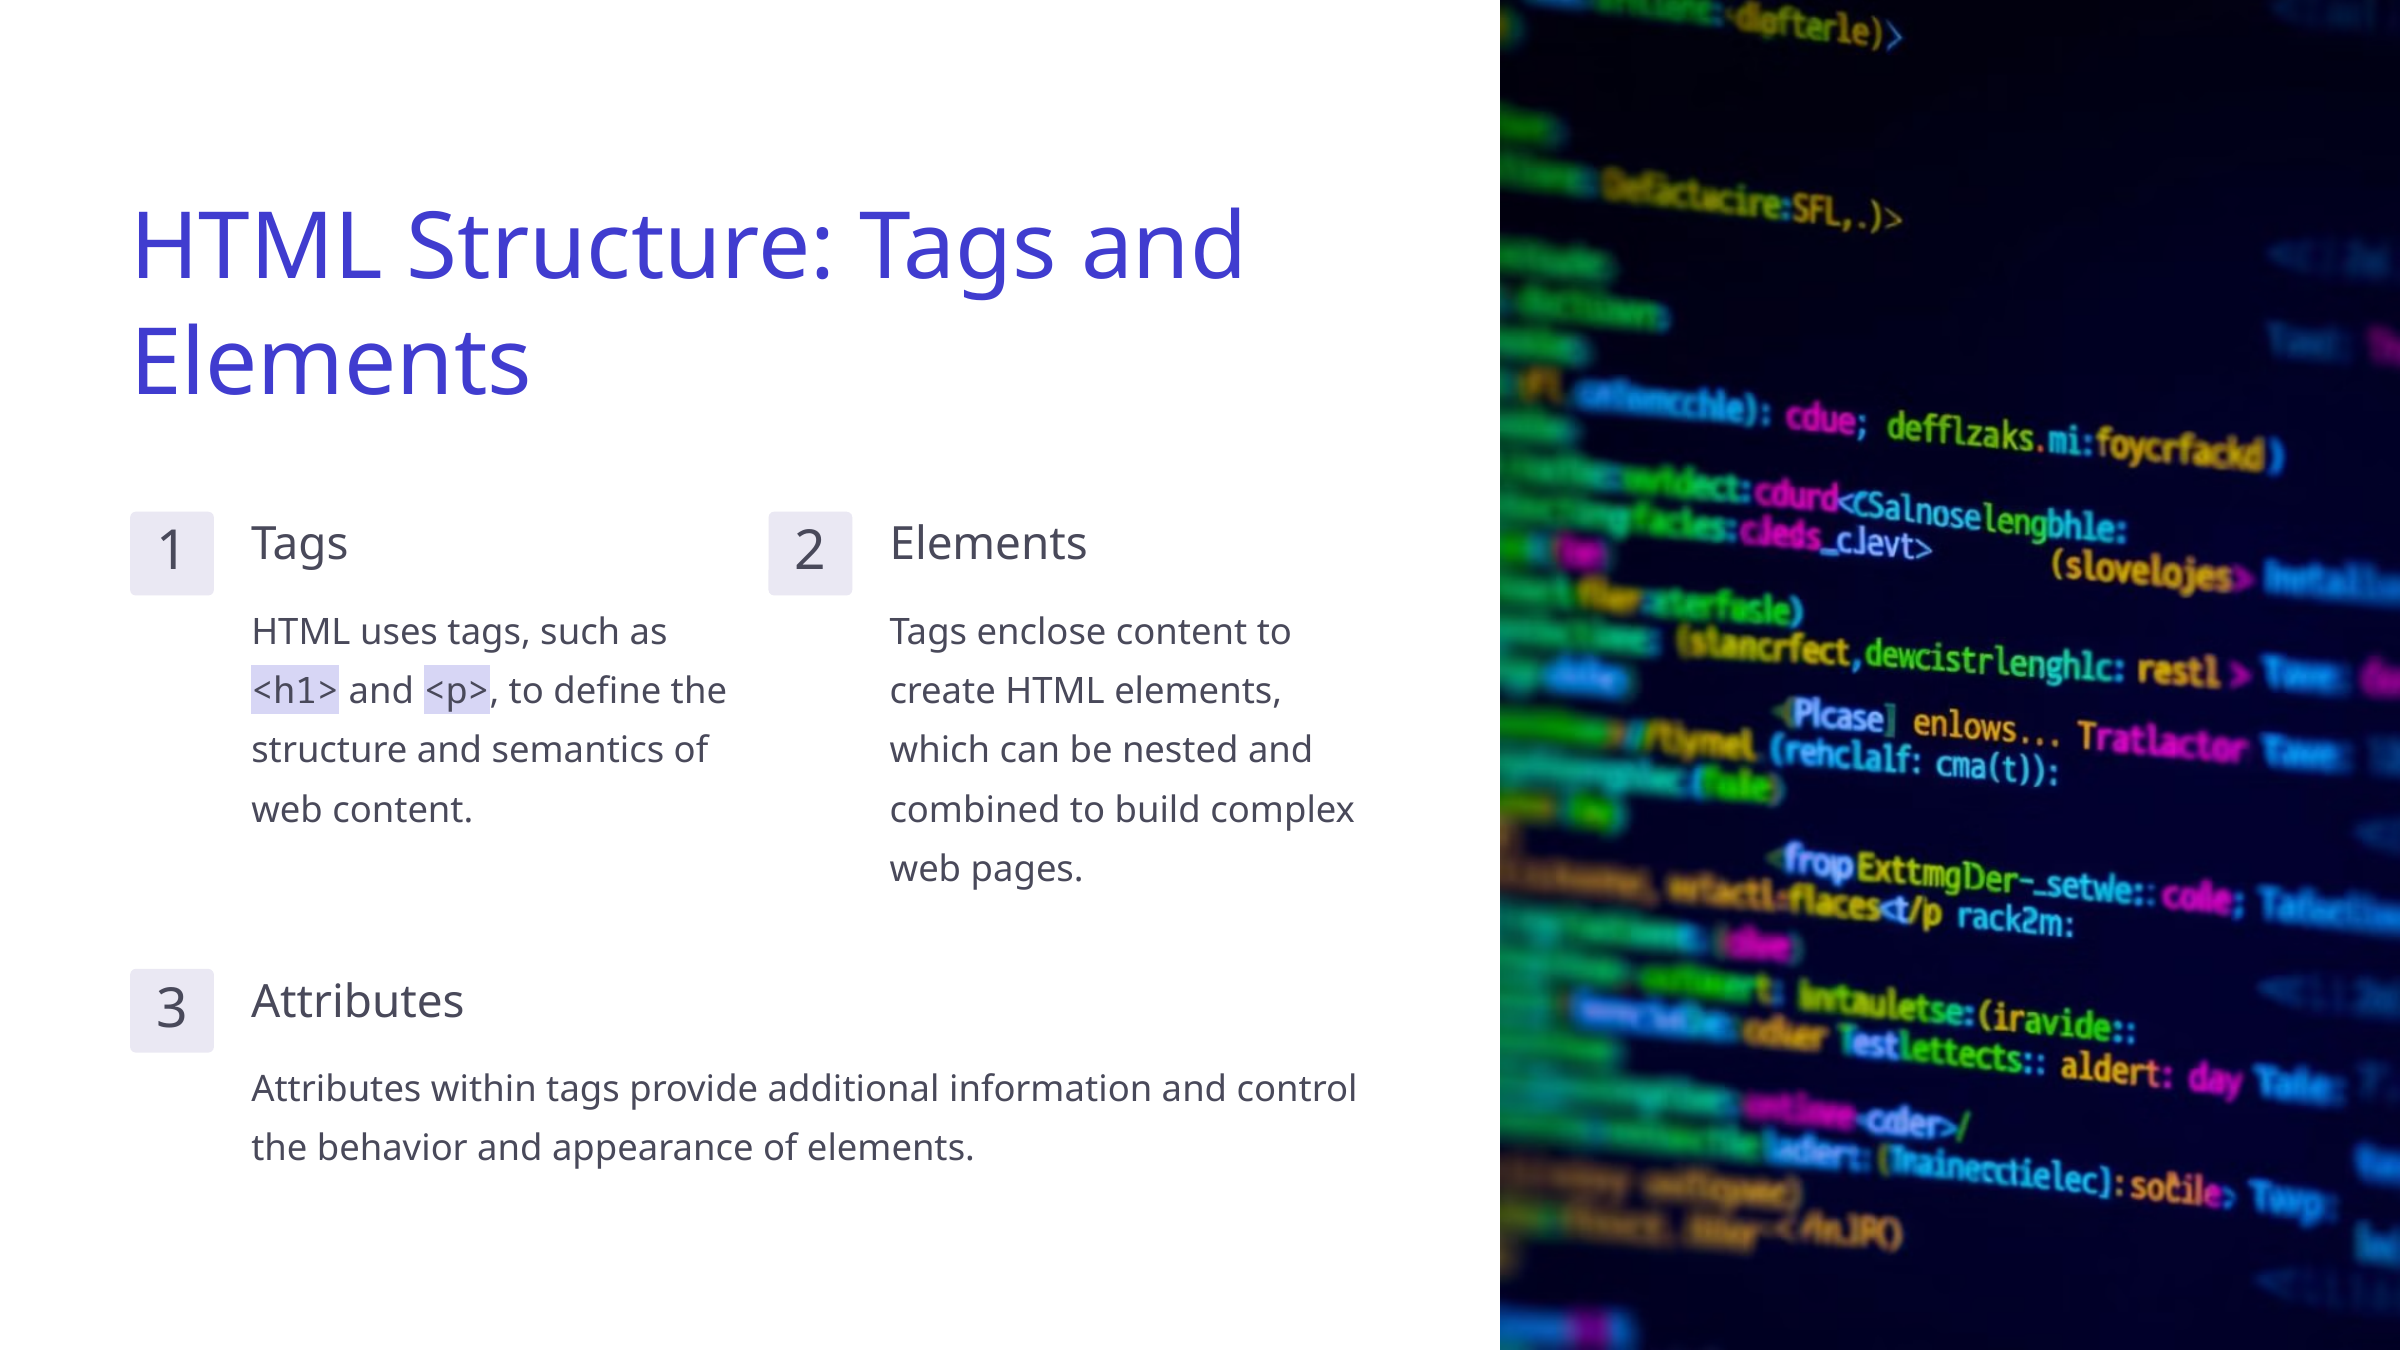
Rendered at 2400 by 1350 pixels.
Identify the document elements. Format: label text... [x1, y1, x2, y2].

text_box [130, 511, 214, 596]
text_box Attributes within tags provide additional information and control the behavior and appearance of elements. [251, 1049, 1370, 1169]
text_box Tags enclose content to create HTML elements, which can be nested and combined to build complex web pages. [889, 592, 1370, 890]
picture [1499, 0, 2400, 1350]
text_box Tags [251, 511, 717, 570]
text_box HTML uses tags, such as <h1> and <p>, to define the structure and semantics of web content. [251, 592, 732, 831]
text_box [768, 511, 853, 596]
text_box HTML Structure: Tags and Elements [130, 181, 1370, 414]
text_box 2 [793, 525, 828, 582]
text_box 1 [159, 525, 185, 582]
text_box Elements [889, 511, 1355, 570]
text_box [130, 968, 214, 1053]
text_box 3 [154, 982, 190, 1039]
text_box Attributes [251, 968, 717, 1027]
